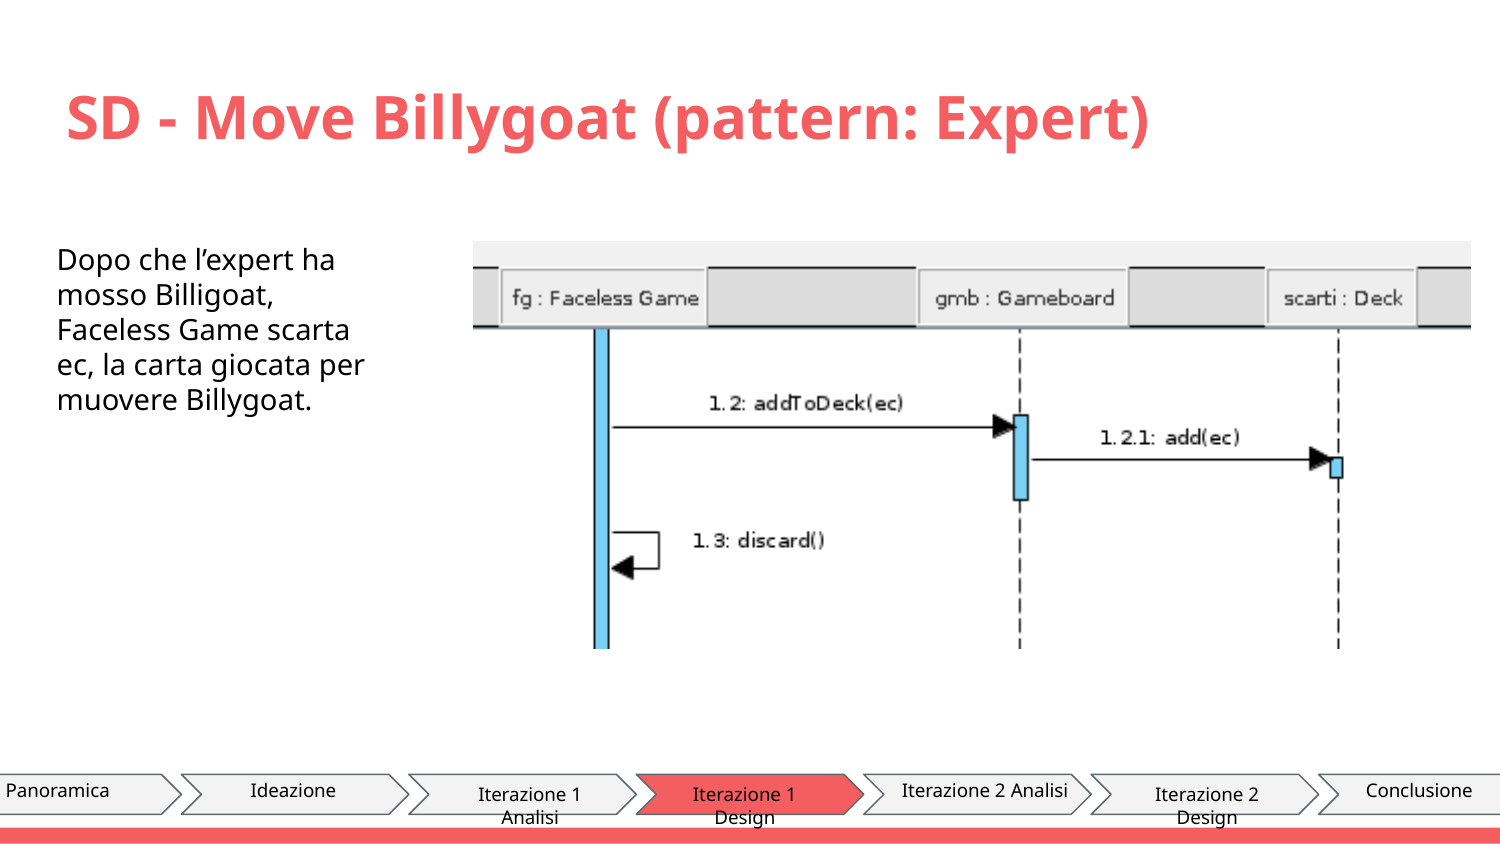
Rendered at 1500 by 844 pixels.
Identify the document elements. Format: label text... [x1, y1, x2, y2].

title SD - Move Billygoat (pattern: Expert) [51, 64, 1449, 167]
picture [473, 241, 1471, 649]
text_box Dopo che l’expert ha mosso Billigoat, Faceless Game scarta ec, la carta giocata per muovere Billygoat. [41, 226, 411, 467]
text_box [0, 767, 1500, 822]
